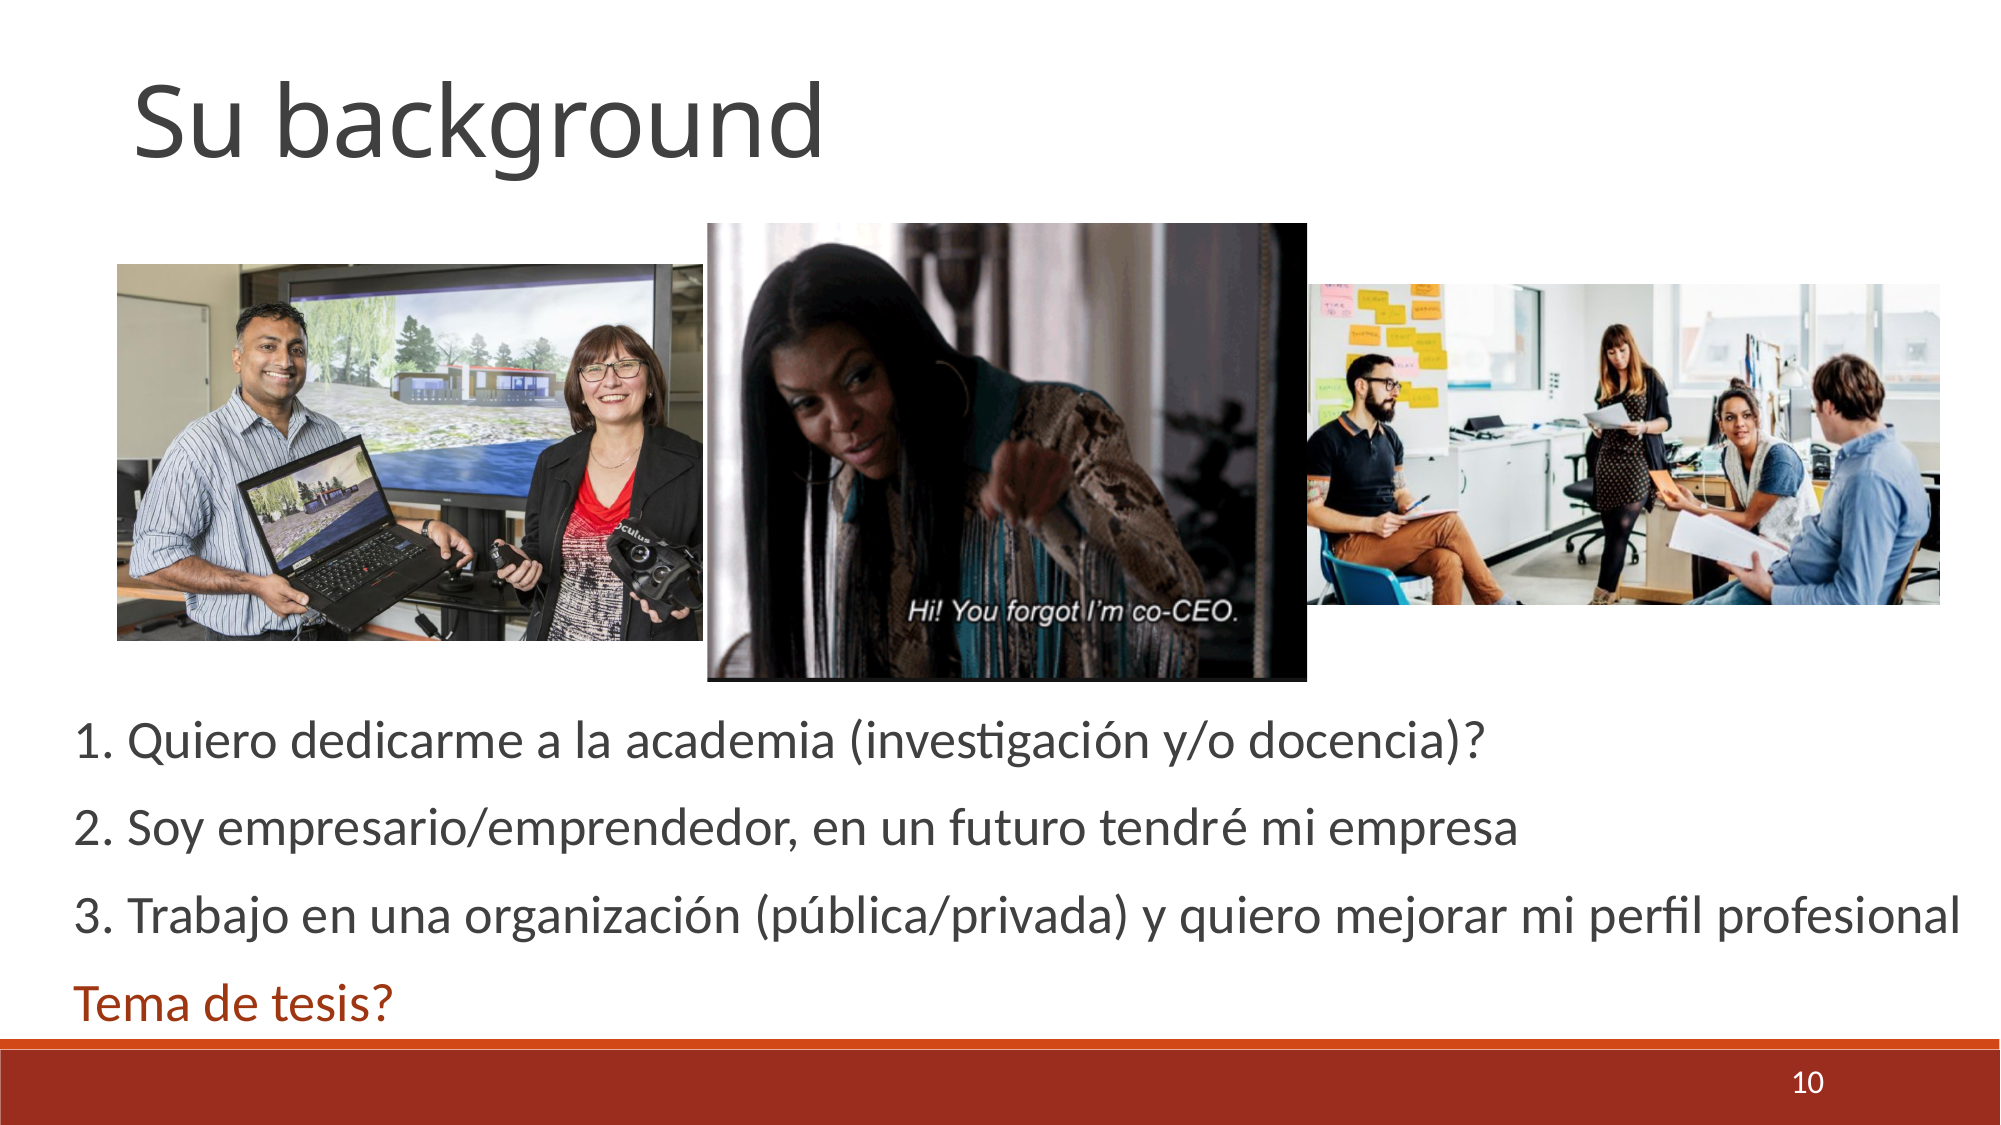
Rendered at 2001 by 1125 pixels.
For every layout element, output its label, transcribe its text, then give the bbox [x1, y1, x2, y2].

picture [706, 222, 1941, 683]
text_box Su background [117, 68, 1680, 270]
picture [117, 263, 704, 642]
slide_number 10 [135, 1073, 1840, 1125]
text_box 1. Quiero dedicarme a la academia (investigación y/o docencia)? 2. Soy empresario/emprendedor, en un futuro tendré mi empresa 3. Trabajo en una organización (pública/privada) y quiero mejorar mi perfil profesional Tema de tesis? [44, 703, 2000, 1073]
